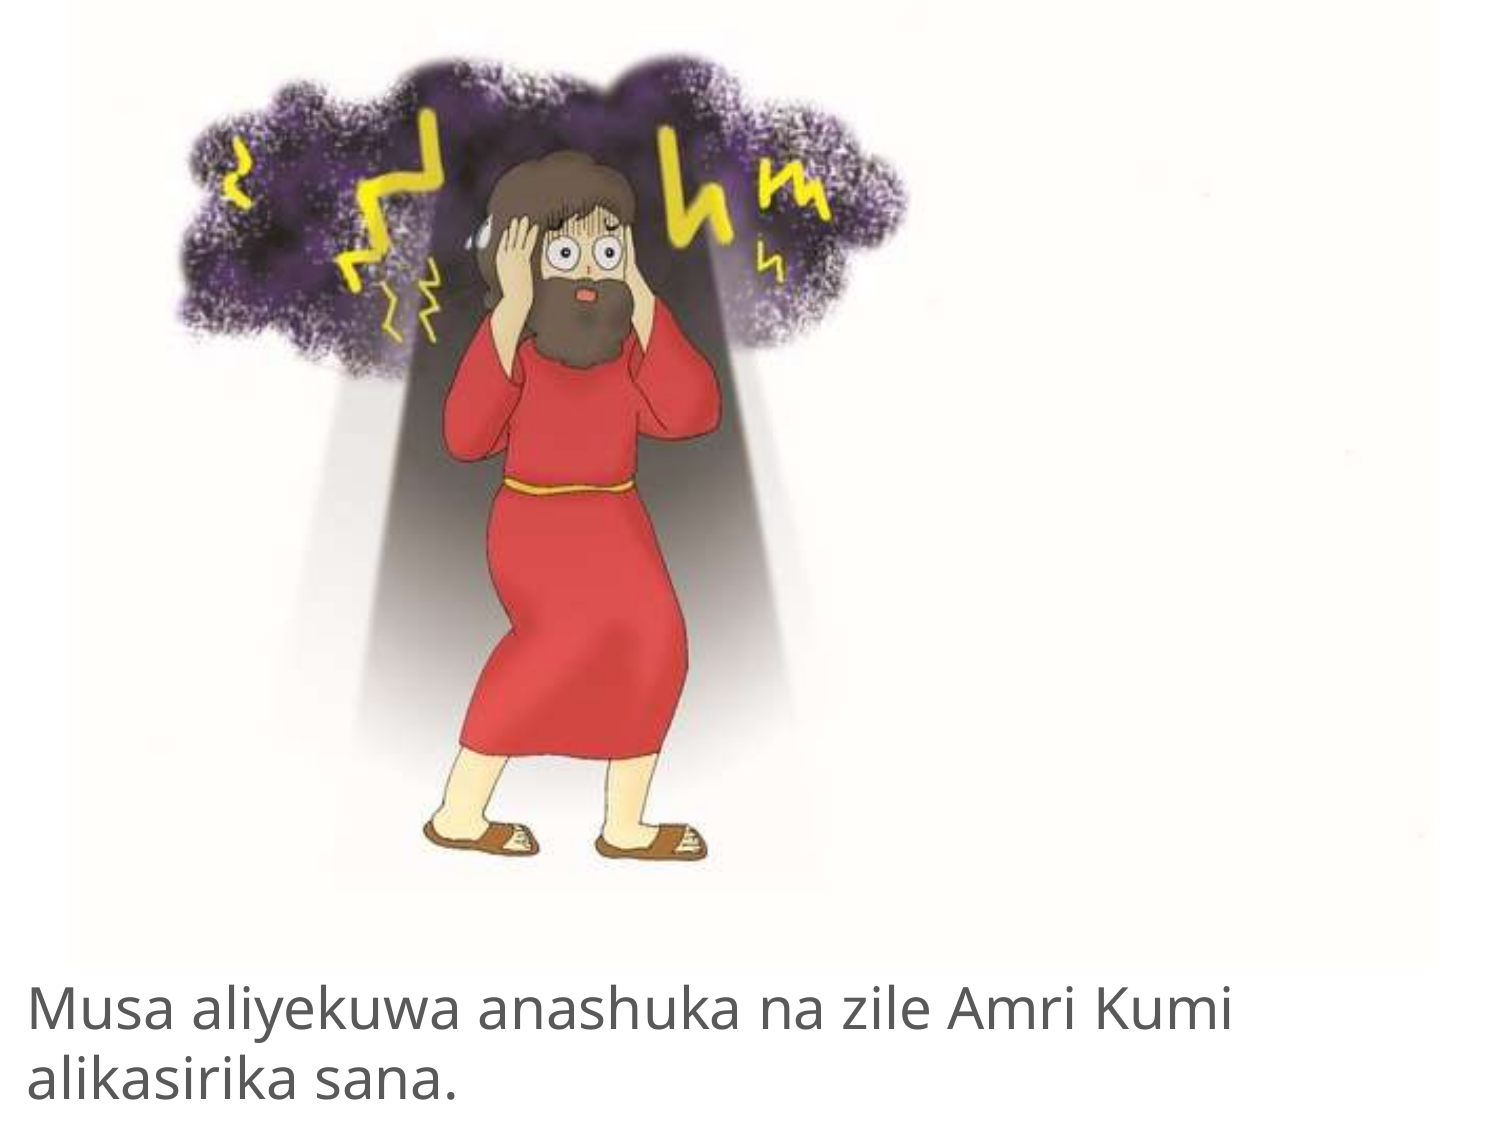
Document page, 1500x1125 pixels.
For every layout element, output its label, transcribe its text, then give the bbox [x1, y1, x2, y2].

picture [66, 0, 1434, 965]
text_box Musa aliyekuwa anashuka na zile Amri Kumi alikasirika sana. [11, 964, 1498, 1119]
